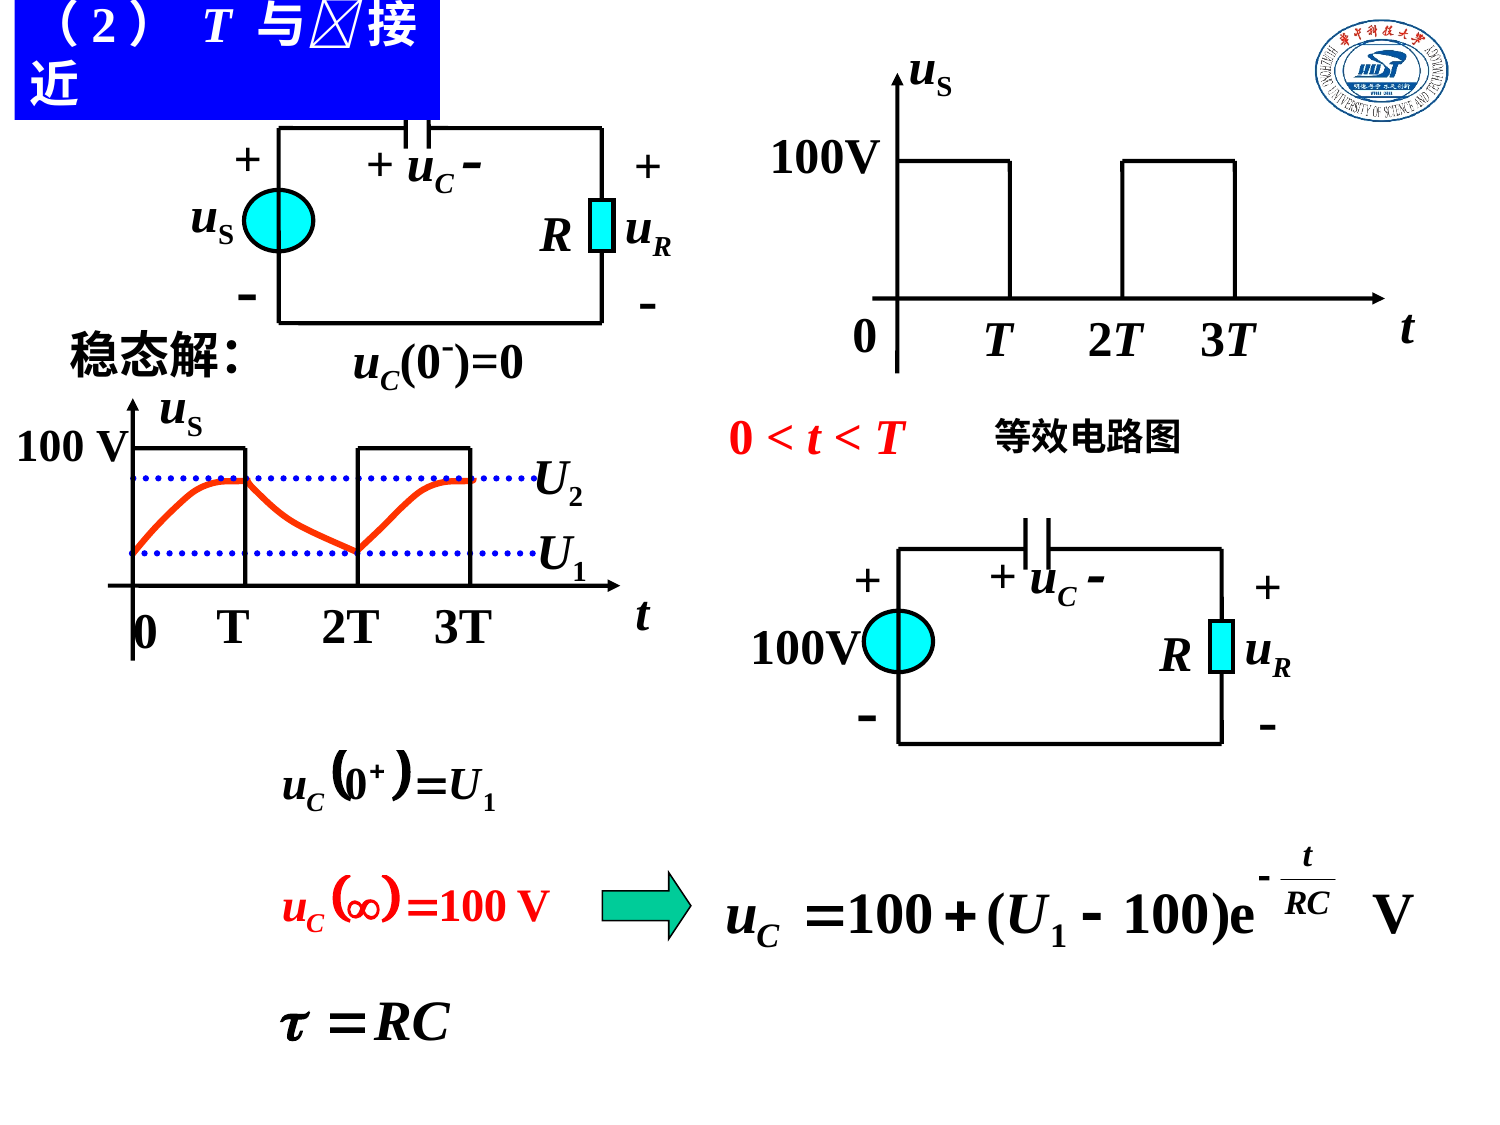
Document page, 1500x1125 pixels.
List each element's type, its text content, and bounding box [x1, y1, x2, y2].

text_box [716, 826, 1427, 963]
picture [1305, 13, 1459, 125]
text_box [274, 874, 559, 944]
text_box 等效电路图 [979, 405, 1197, 466]
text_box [749, 30, 1429, 374]
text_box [0, 370, 665, 666]
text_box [274, 987, 466, 1055]
text_box 0 < t < T [713, 397, 920, 472]
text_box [174, 97, 689, 392]
text_box [602, 872, 691, 939]
text_box （2） T 与 接近 [14, 0, 440, 120]
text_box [735, 518, 1309, 757]
text_box 稳态解： [54, 316, 174, 370]
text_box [274, 749, 504, 823]
